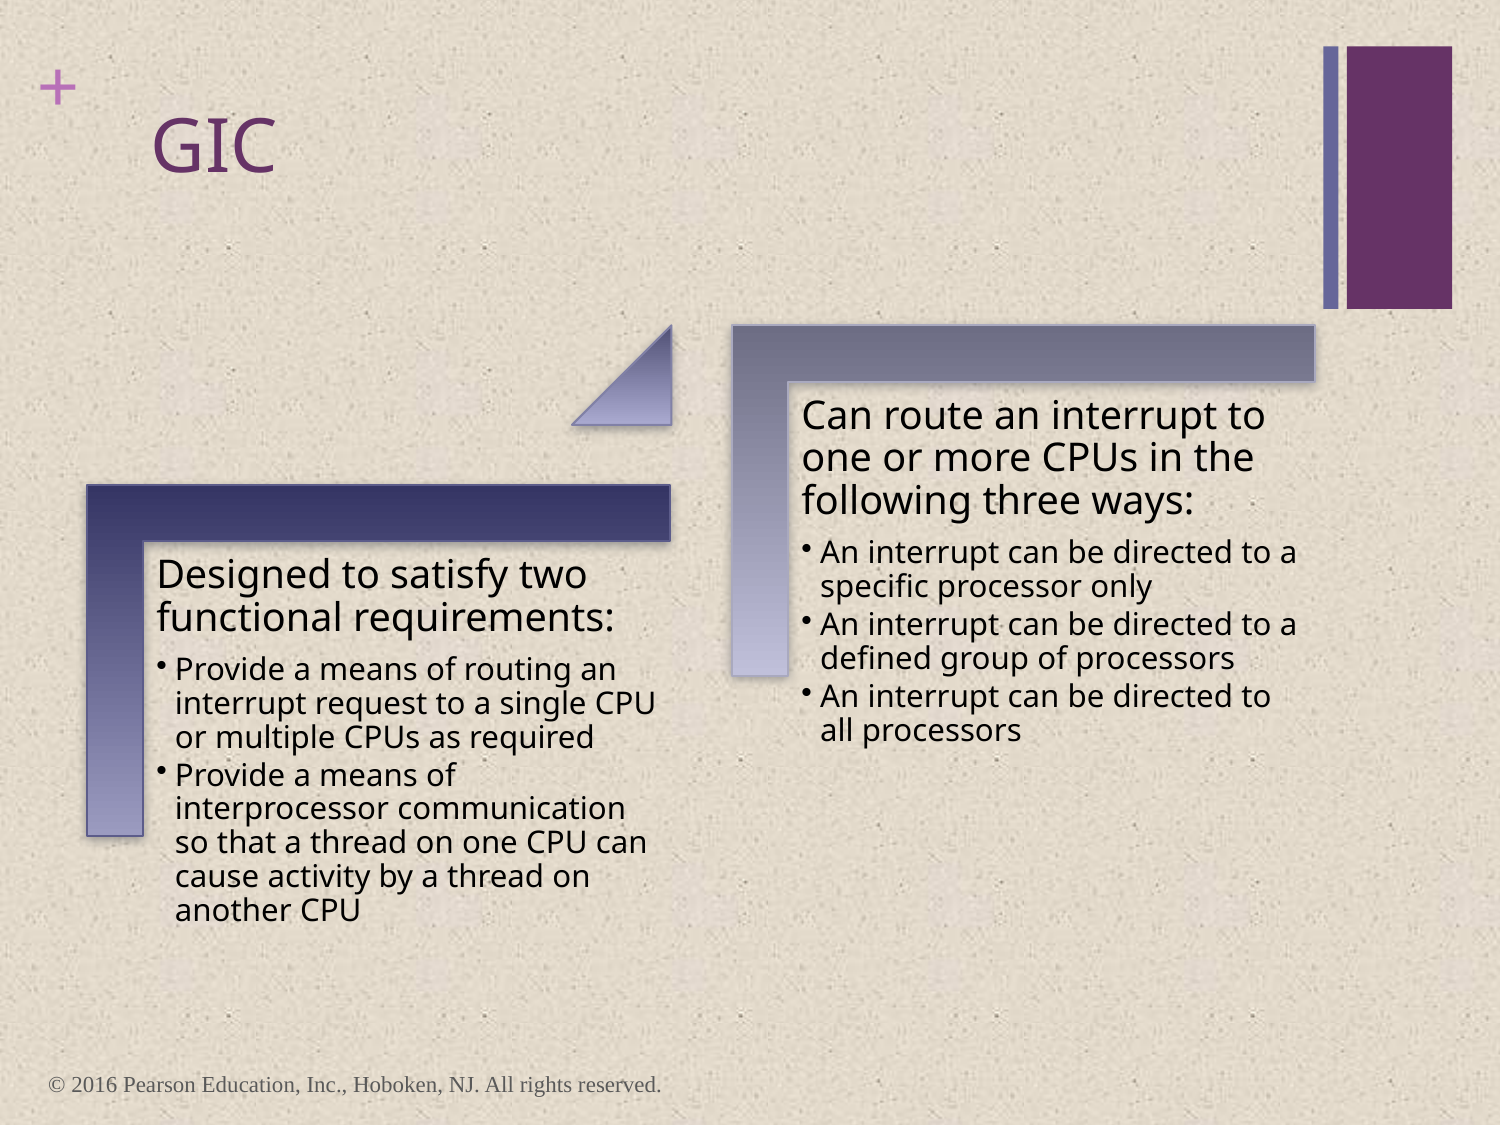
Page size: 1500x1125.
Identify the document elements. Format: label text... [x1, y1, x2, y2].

title GIC [135, 90, 1376, 274]
picture [0, 0, 1500, 1125]
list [81, 324, 1322, 1006]
footer © 2016 Pearson Education, Inc., Hoboken, NJ. All rights reserved. [33, 1053, 1038, 1114]
